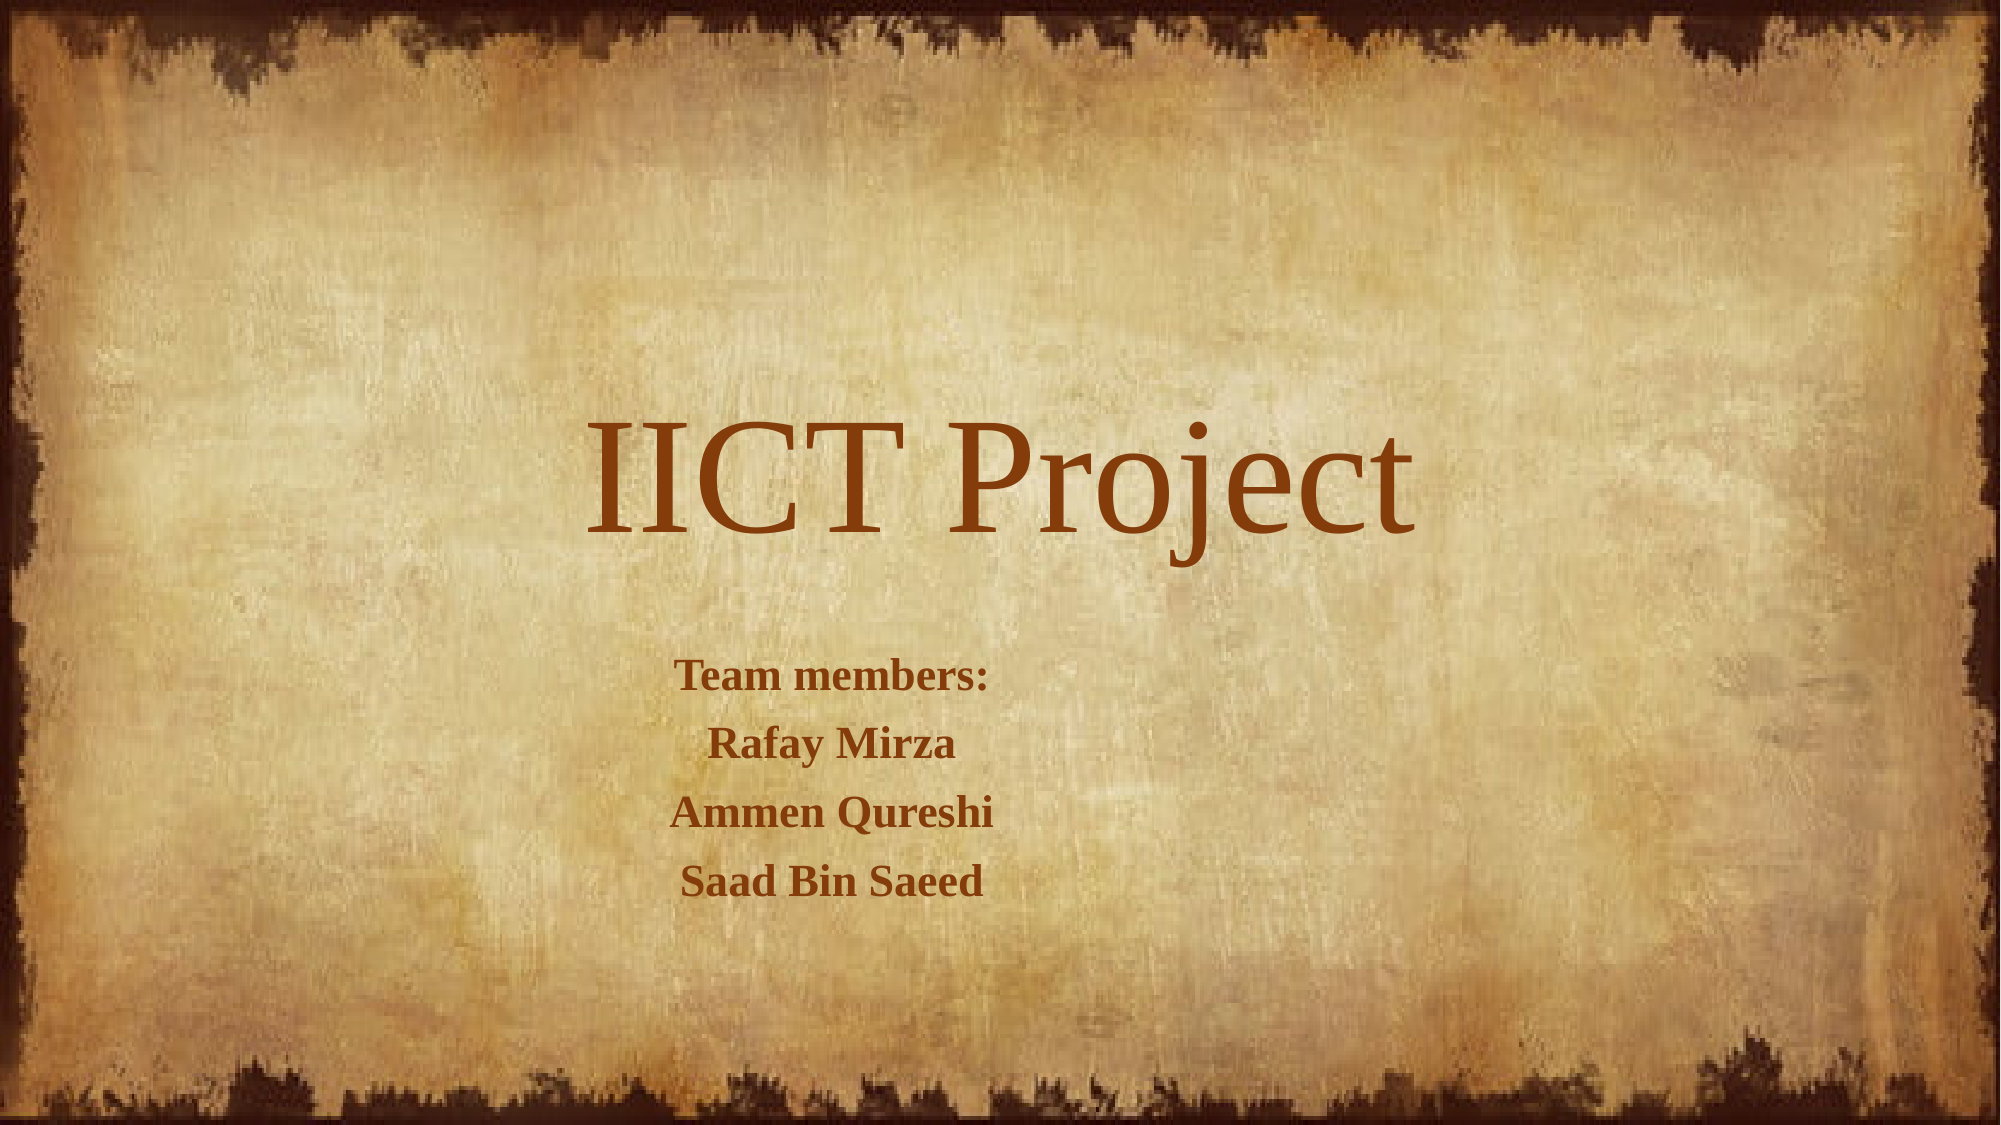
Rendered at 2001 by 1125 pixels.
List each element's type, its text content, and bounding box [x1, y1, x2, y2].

picture [0, 0, 2001, 1125]
title IICT Project [249, 184, 1750, 576]
subtitle Team members: Rafay Mirza Ammen Qureshi Saad Bin Saeed [81, 643, 1582, 915]
